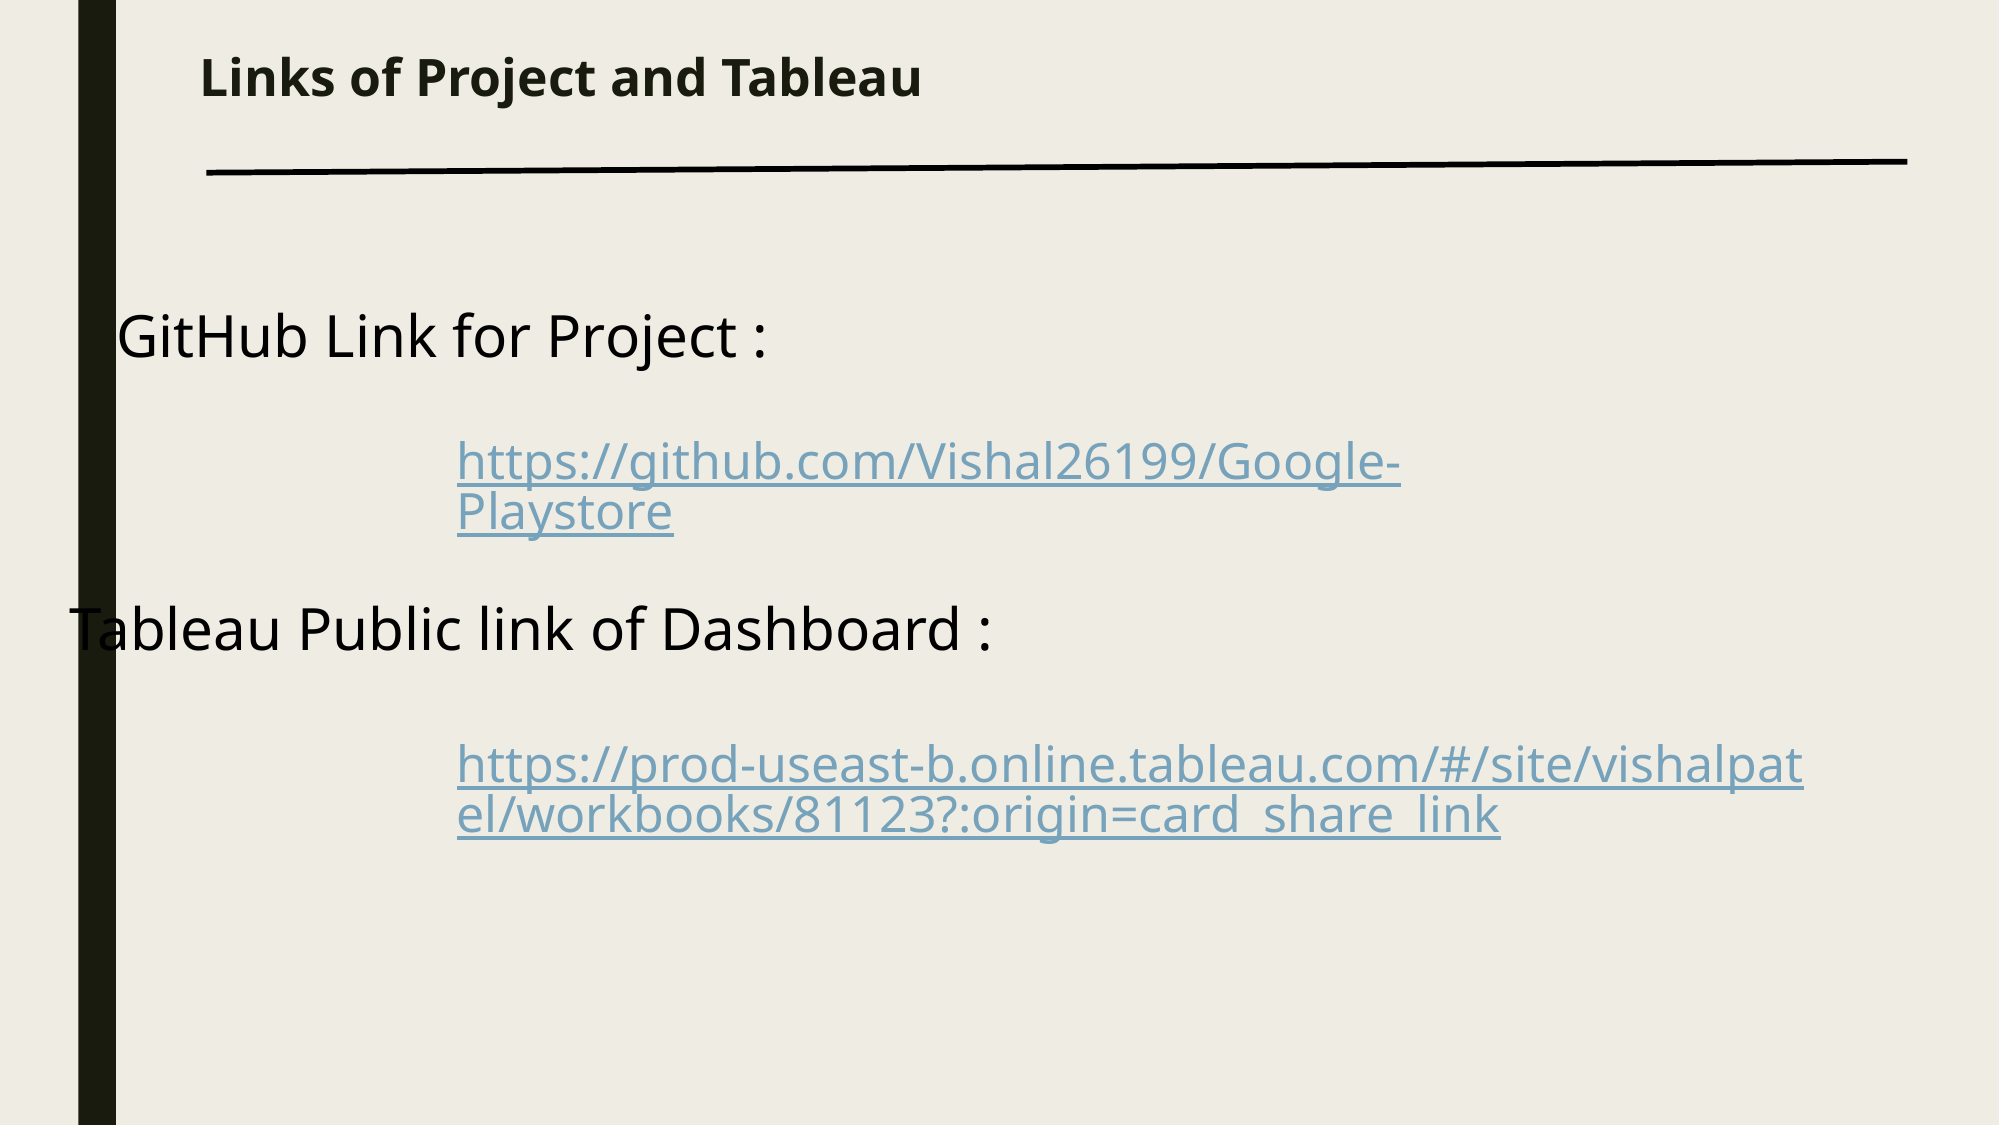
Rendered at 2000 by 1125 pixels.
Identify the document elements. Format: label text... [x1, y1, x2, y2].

text_box Tableau Public link of Dashboard : [54, 584, 1008, 669]
list Links of Project and Tableau [184, 42, 1000, 163]
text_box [206, 161, 1908, 173]
text_box https://prod-useast-b.online.tableau.com/#/site/vishalpatel/workbooks/81123?:origin=card_share_link [442, 724, 1839, 808]
text_box https://github.com/Vishal26199/Google-Playstore [442, 421, 1423, 505]
text_box GitHub Link for Project : [101, 292, 783, 377]
